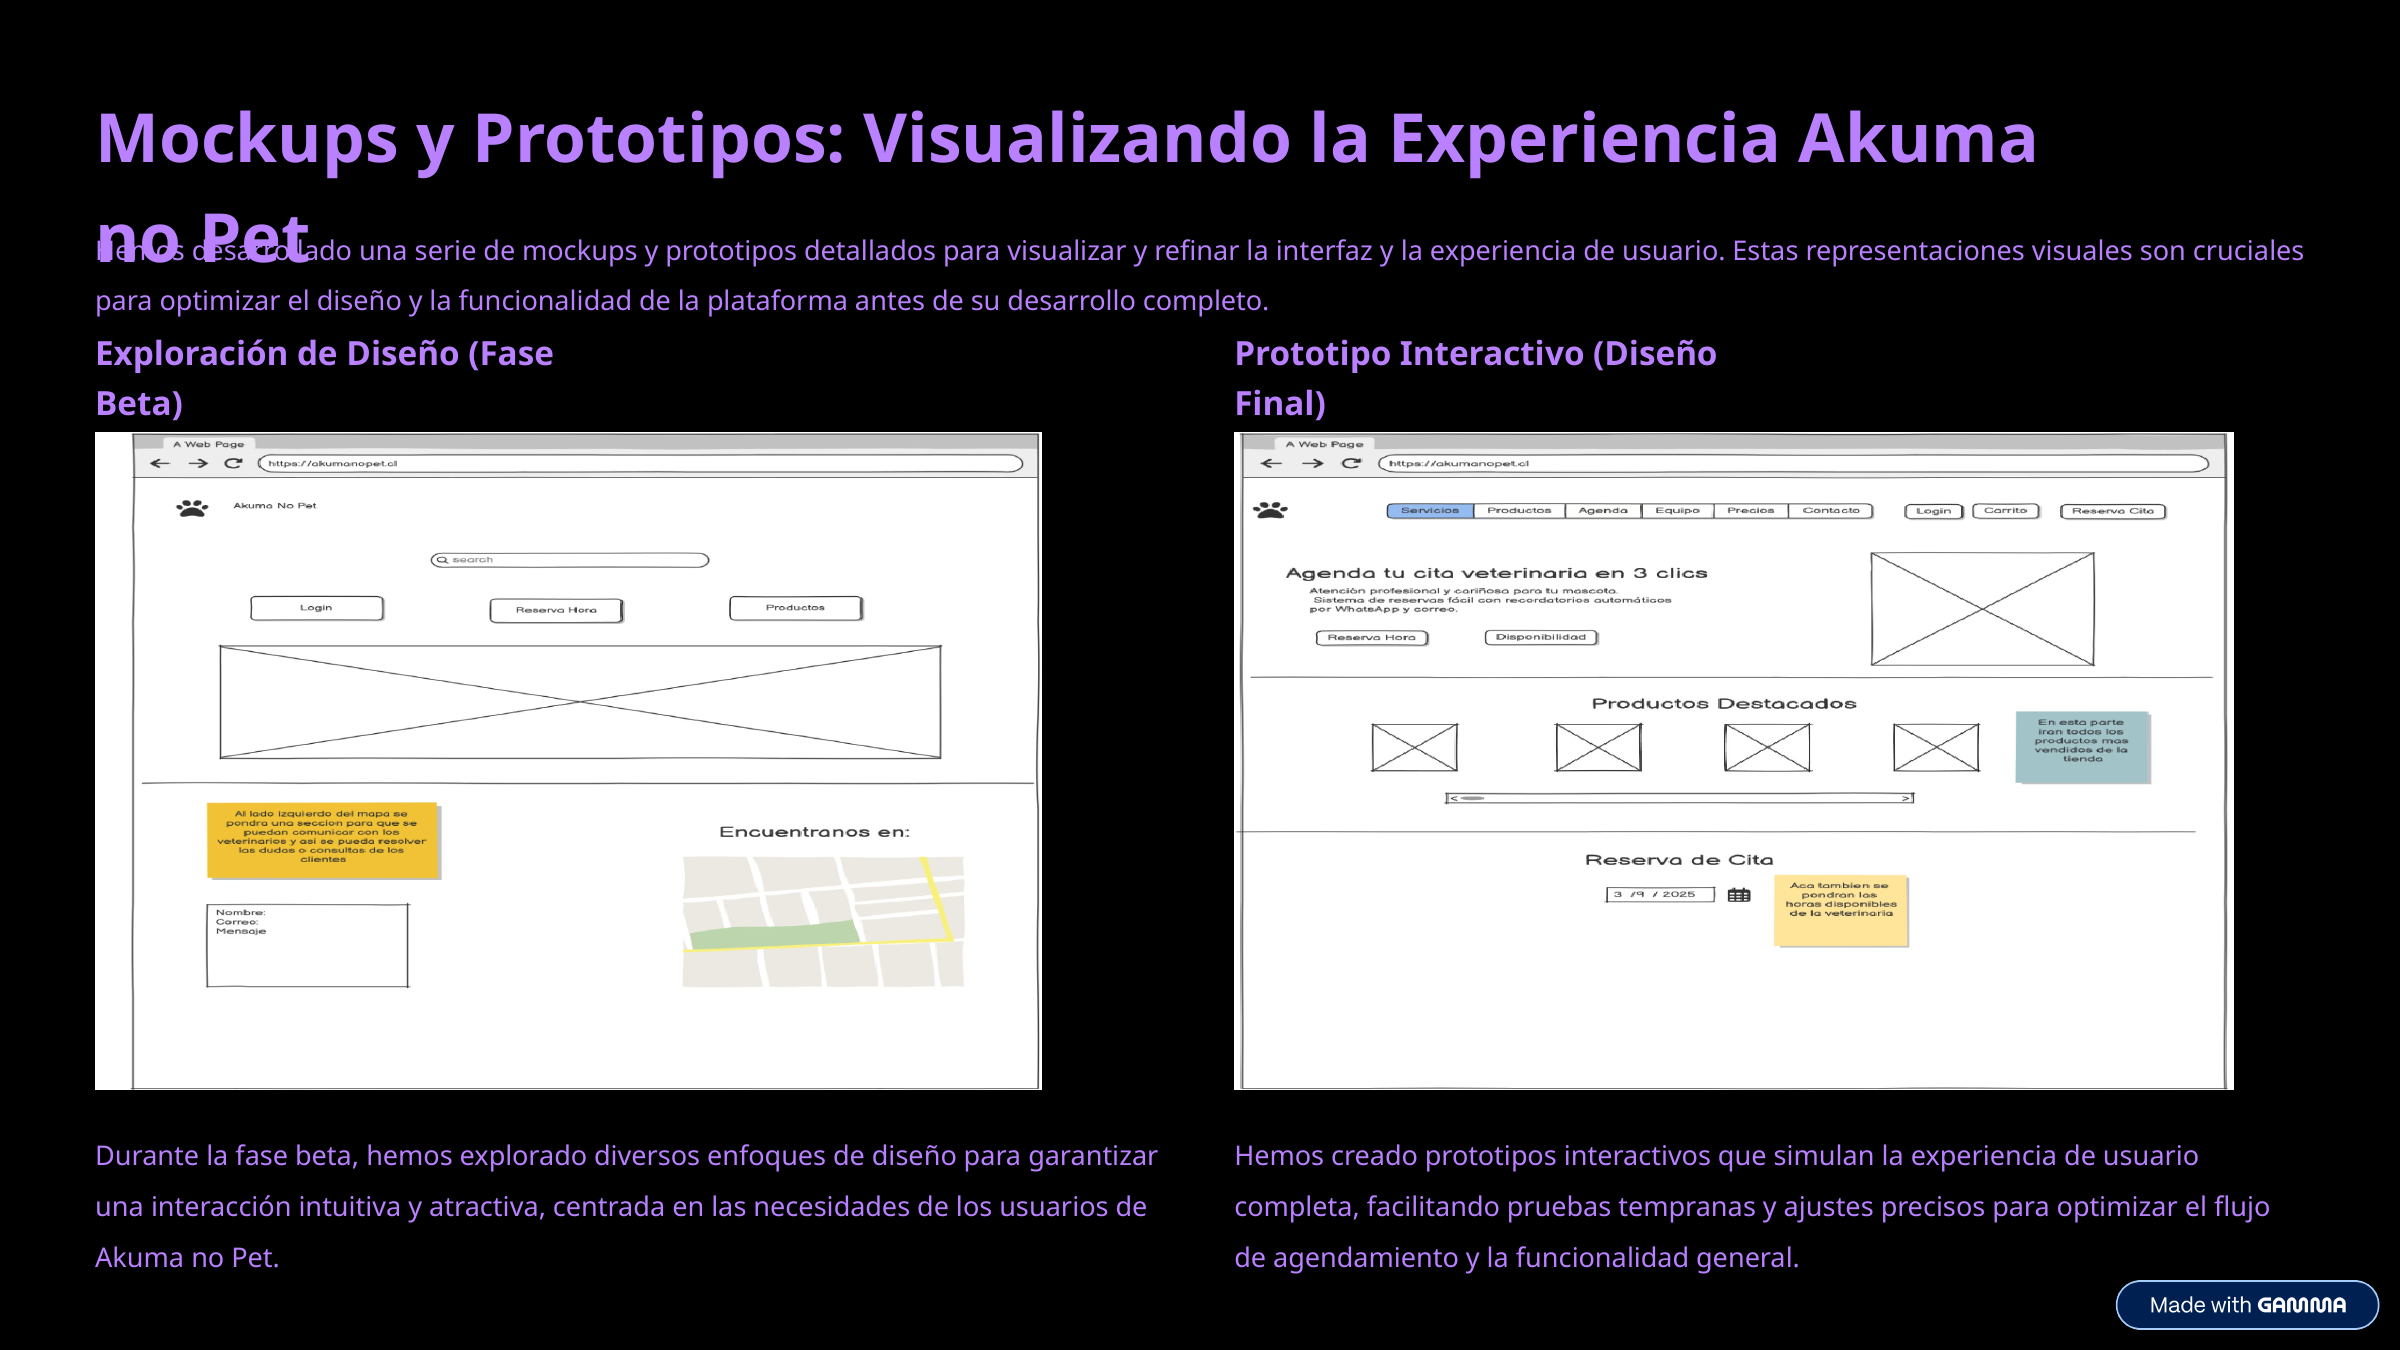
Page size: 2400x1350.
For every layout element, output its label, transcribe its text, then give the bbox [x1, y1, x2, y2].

picture [2106, 1271, 2389, 1339]
text_box Hemos creado prototipos interactivos que simulan la experiencia de usuario completa, facilitando pruebas tempranas y ajustes precisos para optimizar el flujo de agendamiento y la funcionalidad general. [1234, 1120, 2306, 1251]
text_box Exploración de Diseño (Fase Beta) [95, 322, 573, 365]
text_box Durante la fase beta, hemos explorado diversos enfoques de diseño para garantizar una interacción intuitiva y atractiva, centrada en las necesidades de los usuarios de Akuma no Pet. [95, 1120, 1167, 1251]
picture [94, 432, 1042, 1090]
text_box Mockups y Prototipos: Visualizando la Experiencia Akuma no Pet [95, 74, 2101, 160]
picture [1234, 432, 2234, 1090]
text_box Prototipo Interactivo (Diseño Final) [1234, 322, 1738, 365]
text_box Hemos desarrollado una serie de mockups y prototipos detallados para visualizar y refinar la interfaz y la experiencia de usuario. Estas representaciones visuales son cruciales para optimizar el diseño y la funcionalidad de la plataforma antes de su desarrollo completo. [95, 214, 2305, 302]
